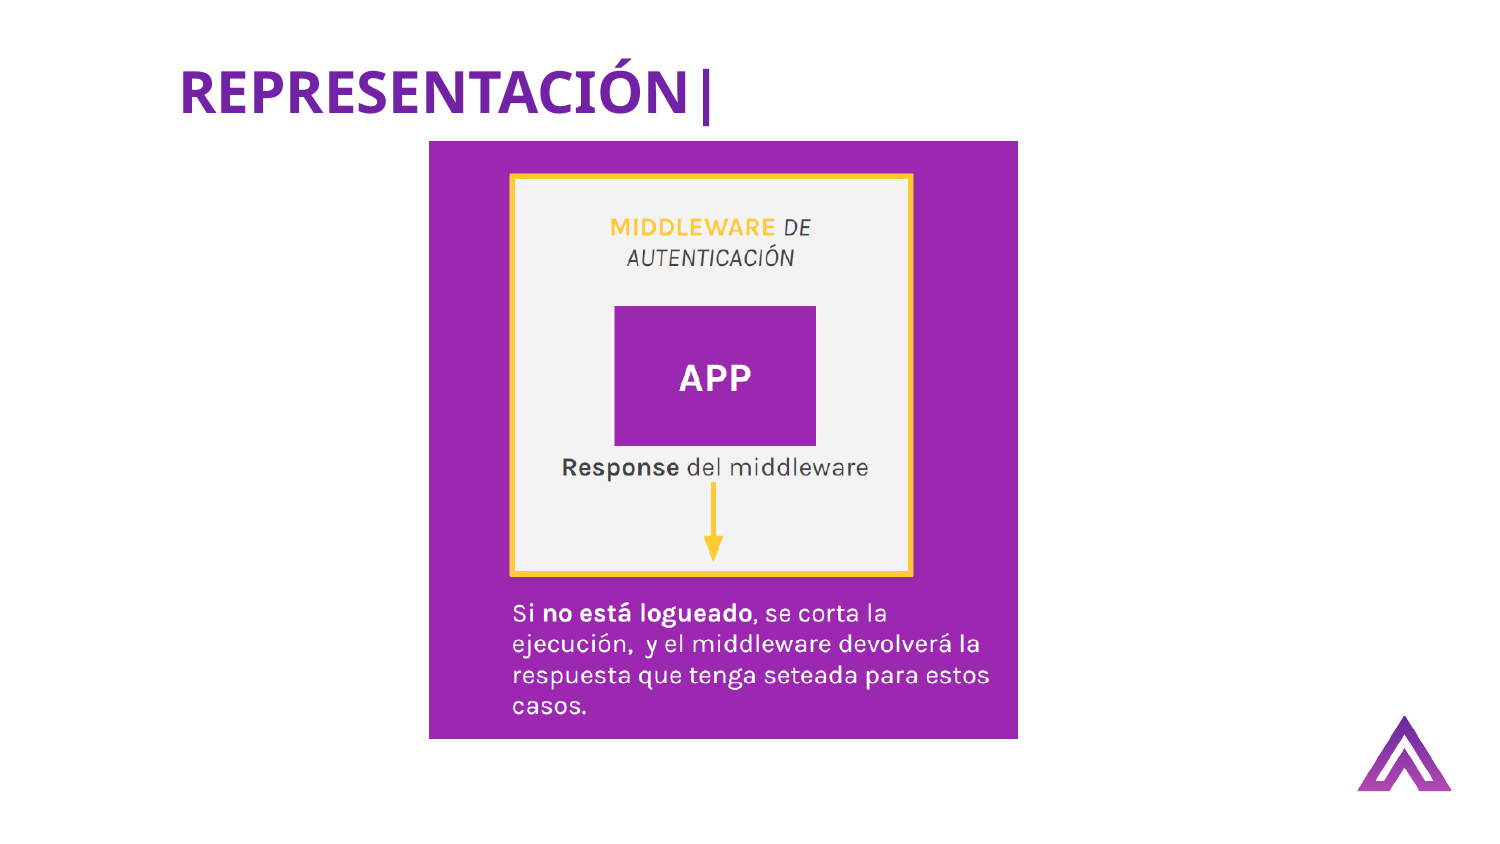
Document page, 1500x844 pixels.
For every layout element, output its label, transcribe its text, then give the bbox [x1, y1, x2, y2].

picture [429, 141, 1018, 739]
text_box REPRESENTACIÓN| [0, 40, 940, 141]
picture [1348, 705, 1459, 803]
